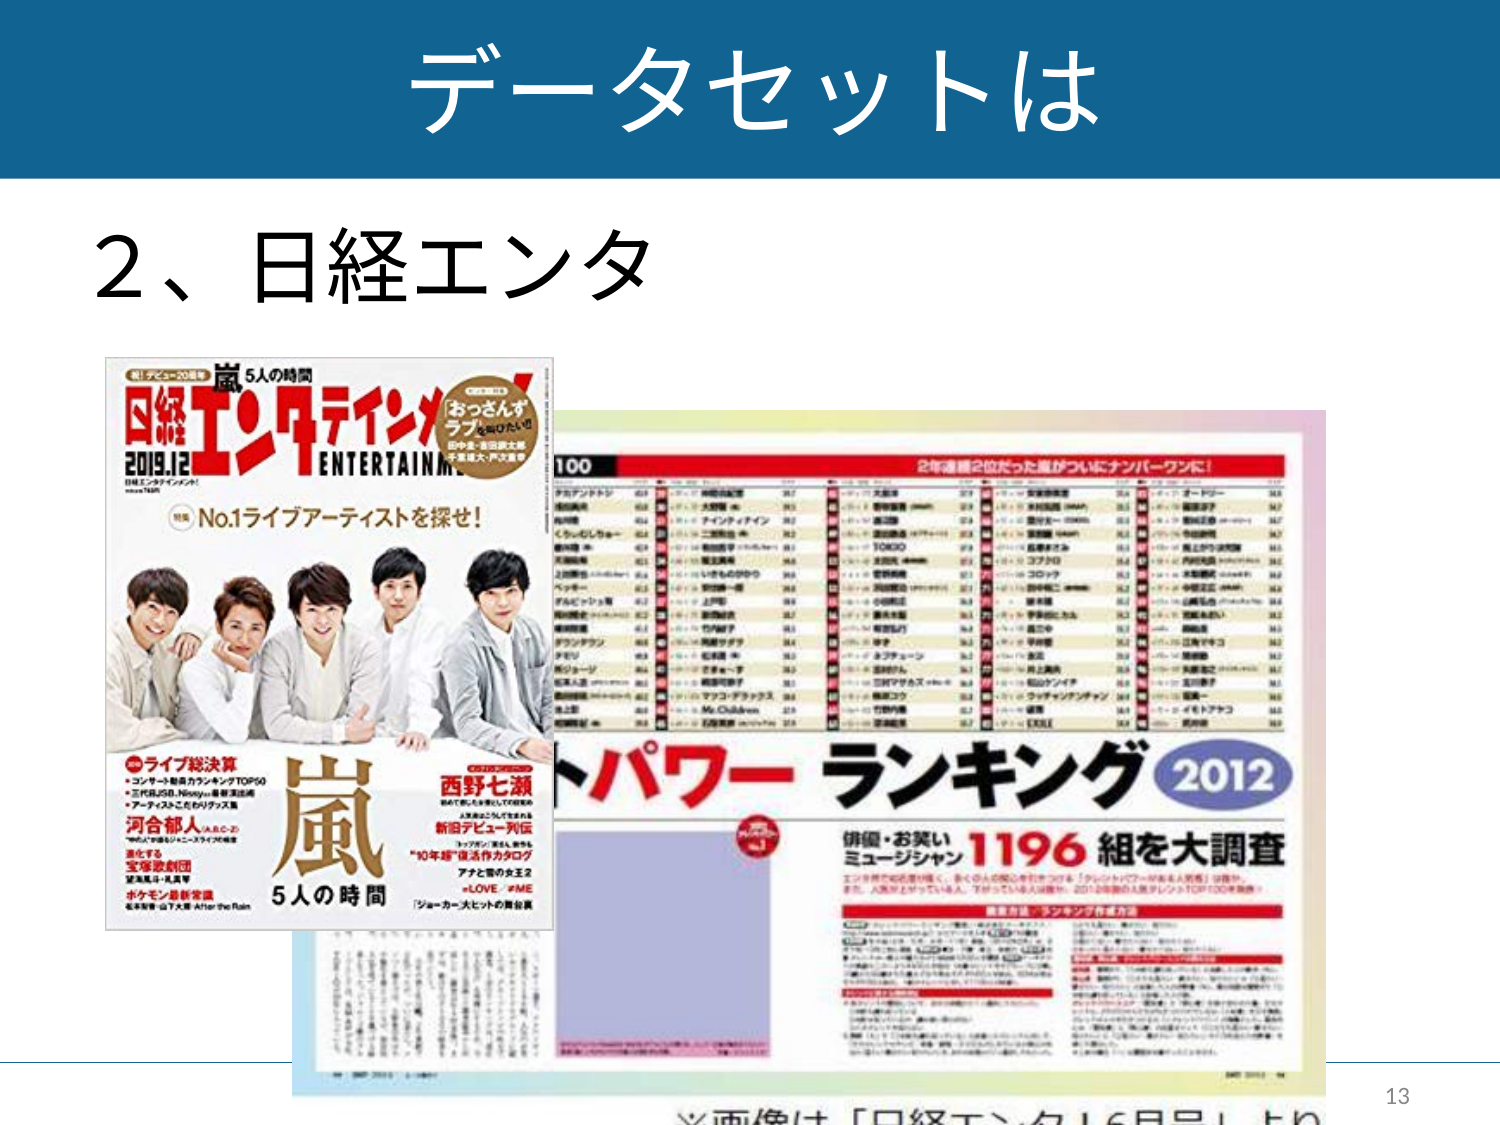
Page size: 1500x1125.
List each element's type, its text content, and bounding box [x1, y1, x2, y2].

text_box ２、日経エンタ [62, 207, 676, 322]
slide_number 13 [1329, 1064, 1425, 1125]
text_box データセットは [32, 15, 1475, 162]
picture [105, 357, 1326, 1125]
